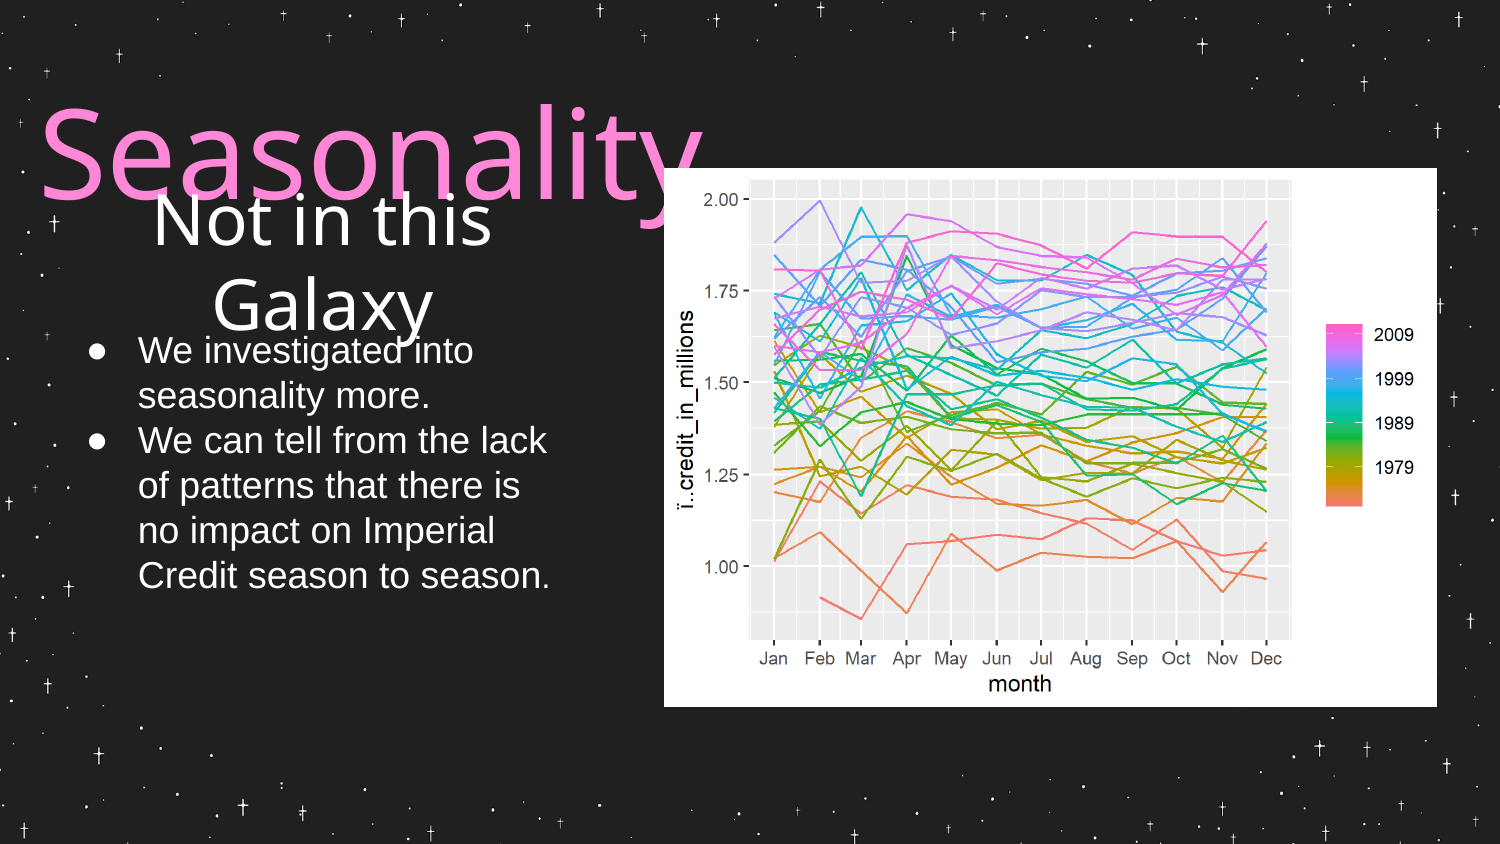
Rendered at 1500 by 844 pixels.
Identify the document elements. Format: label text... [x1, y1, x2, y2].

picture [0, 0, 1500, 844]
text_box We investigated into seasonality more. We can tell from the lack of patterns that there is no impact on Imperial Credit season to season. [48, 311, 580, 612]
title Seasonality [23, 30, 817, 287]
title Not in this Galaxy [57, 168, 589, 351]
